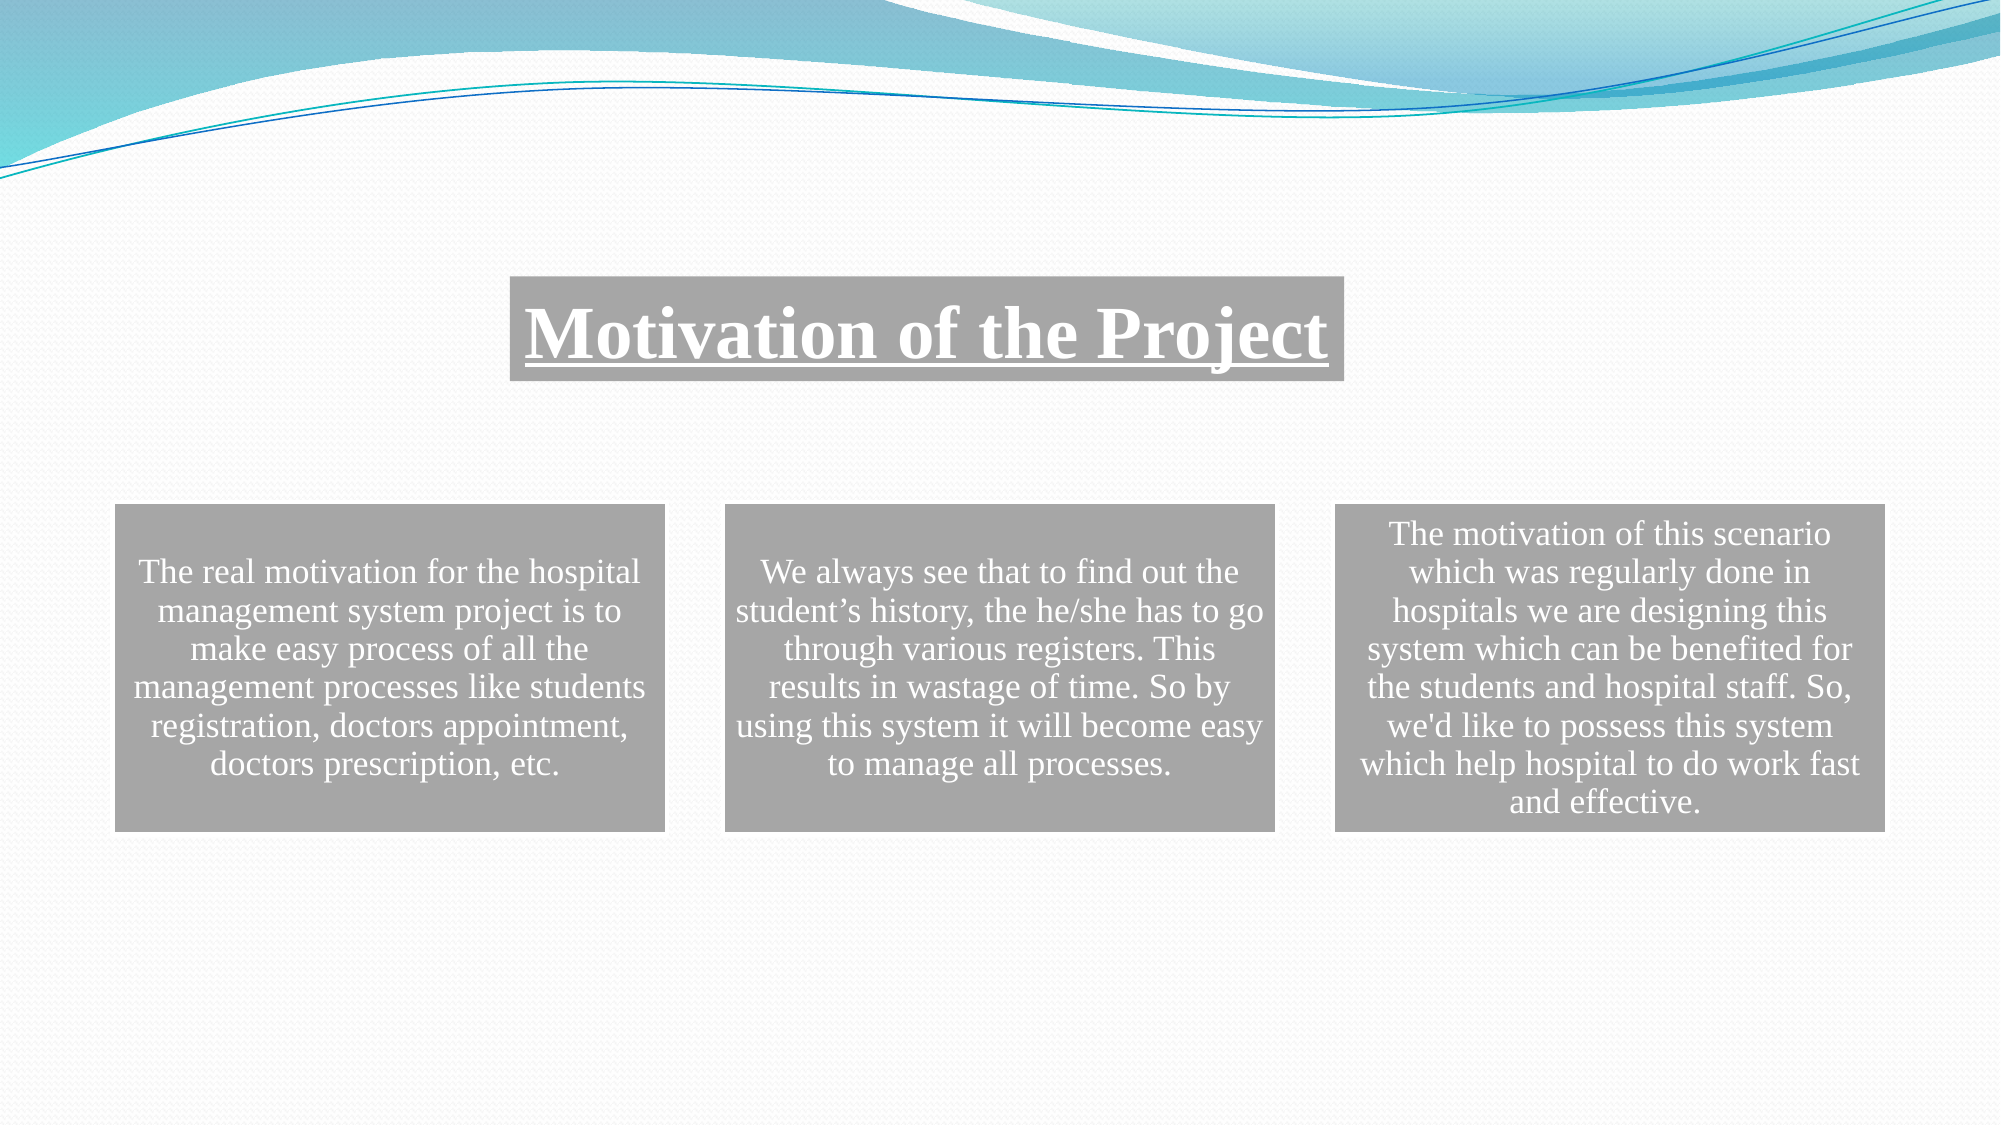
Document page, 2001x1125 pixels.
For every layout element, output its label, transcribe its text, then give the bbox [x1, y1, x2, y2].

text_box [112, 382, 1888, 954]
text_box Motivation of the Project [509, 276, 1345, 382]
